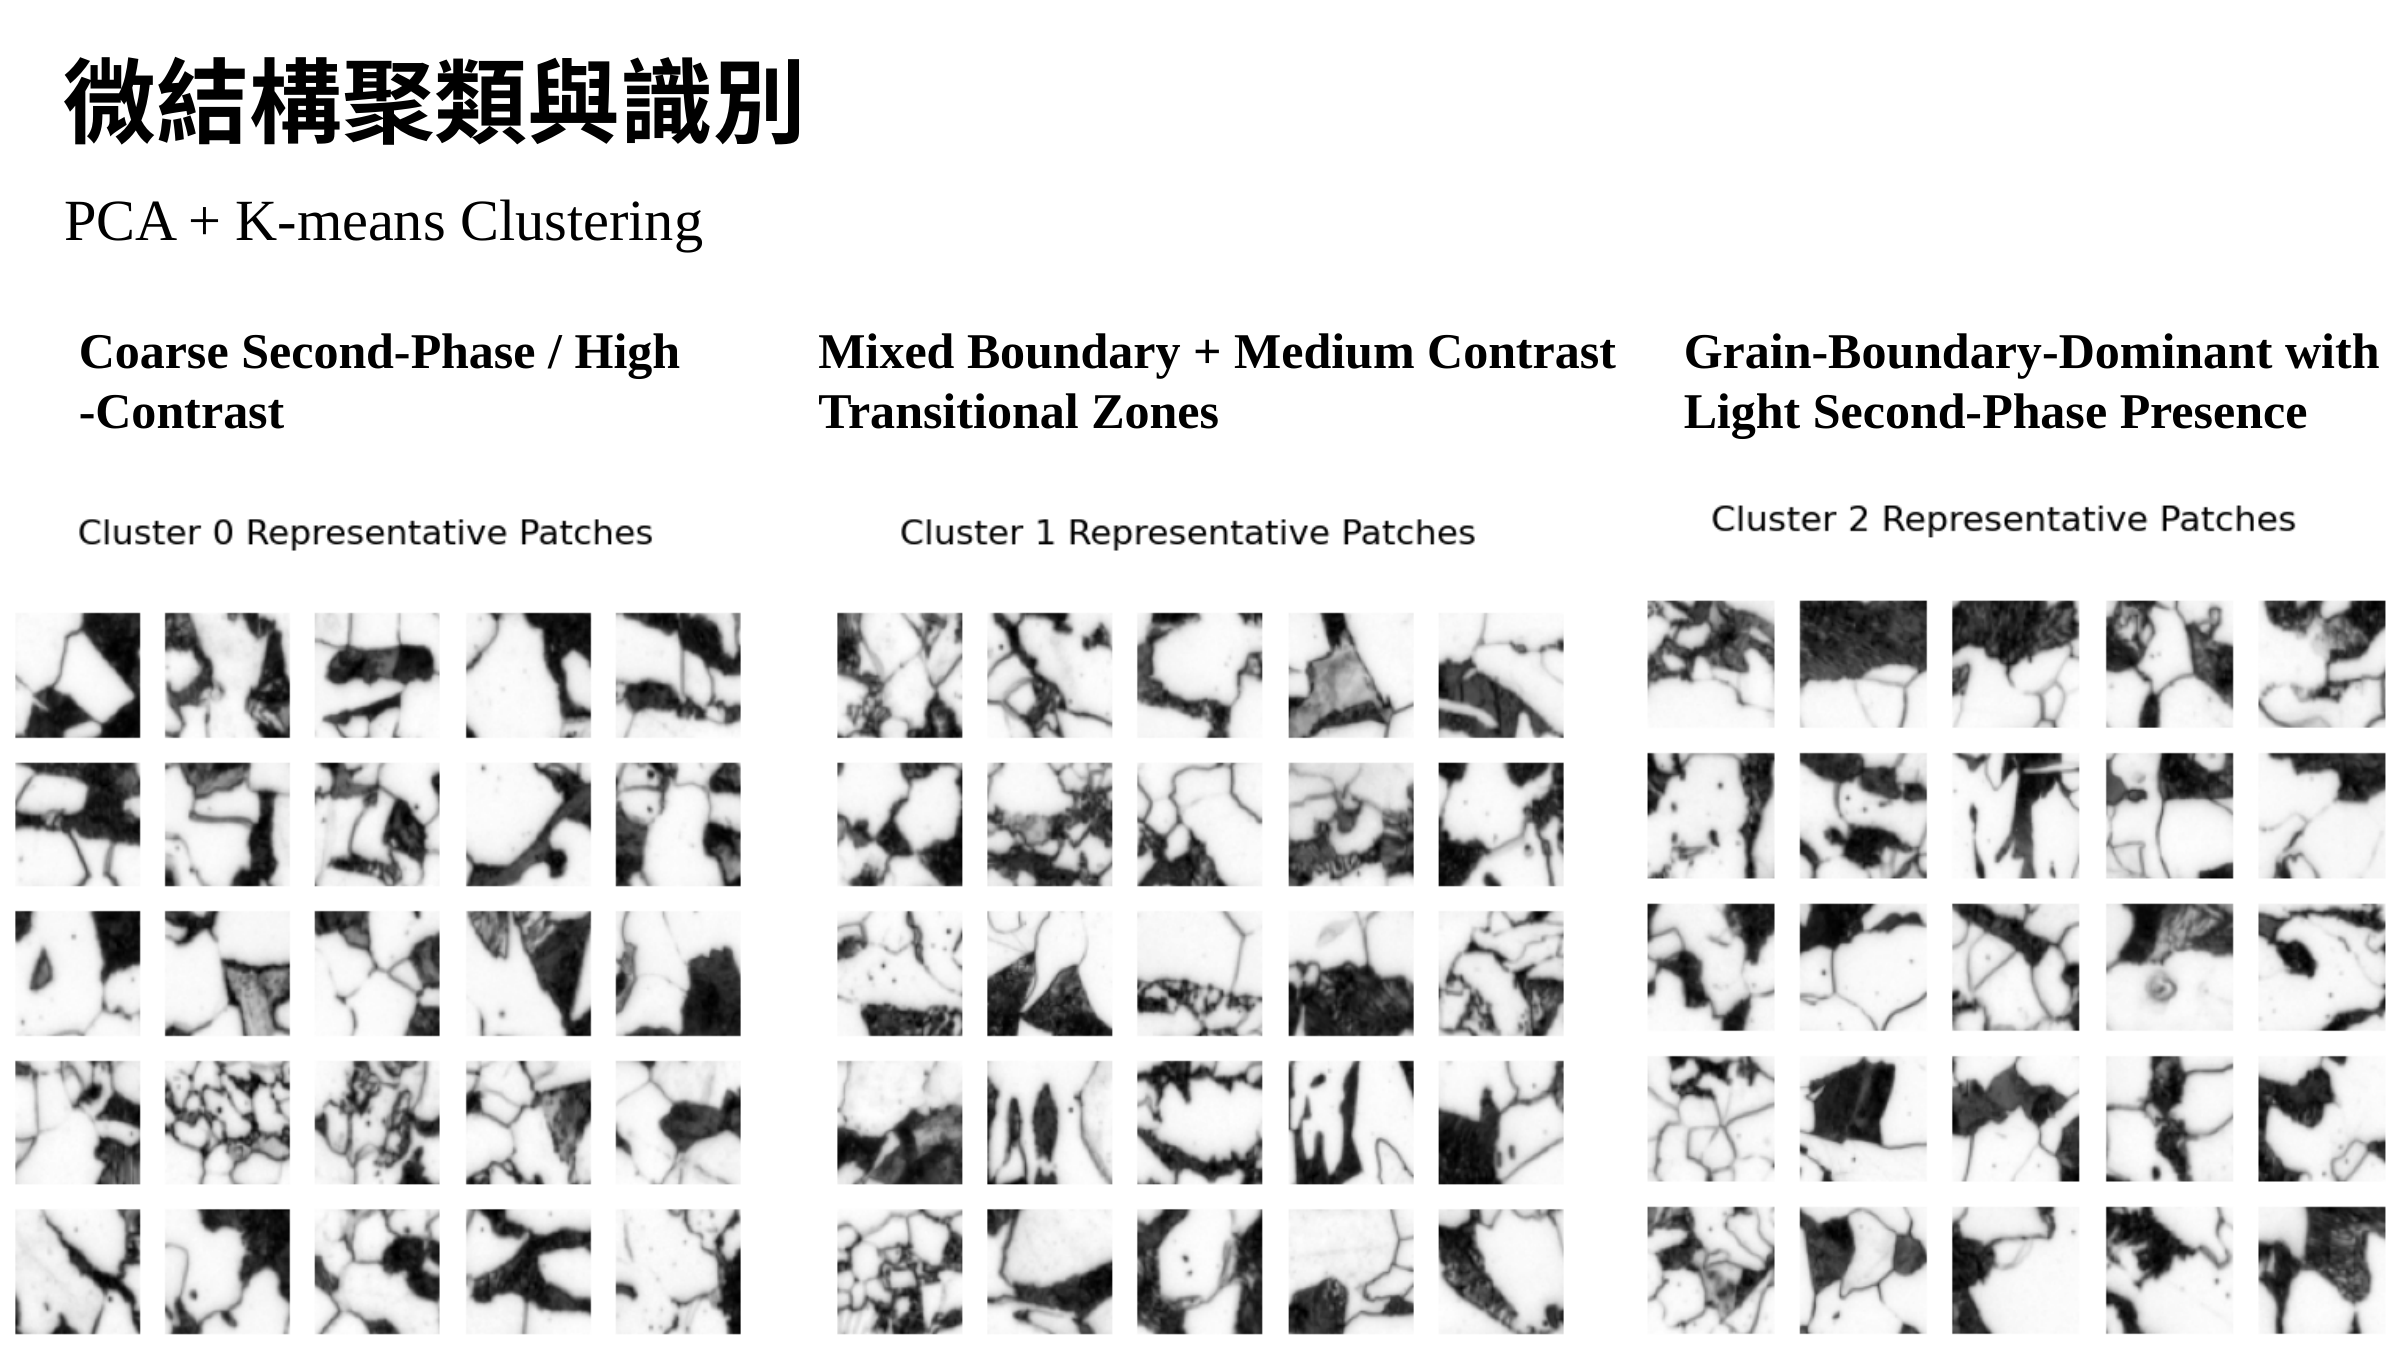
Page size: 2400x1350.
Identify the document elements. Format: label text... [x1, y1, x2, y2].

picture [0, 504, 755, 1350]
text_box Grain-Boundary-Dominant with Light Second-Phase Presence [1668, 310, 2400, 446]
text_box Mixed Boundary + Medium Contrast Transitional Zones [803, 311, 1643, 447]
text_box PCA + K-means Clustering [64, 192, 1312, 311]
text_box 微結構聚類與識別 [64, 38, 995, 156]
text_box Coarse Second-Phase / High -Contrast [64, 310, 904, 446]
picture [822, 504, 1578, 1350]
picture [1632, 490, 2400, 1350]
